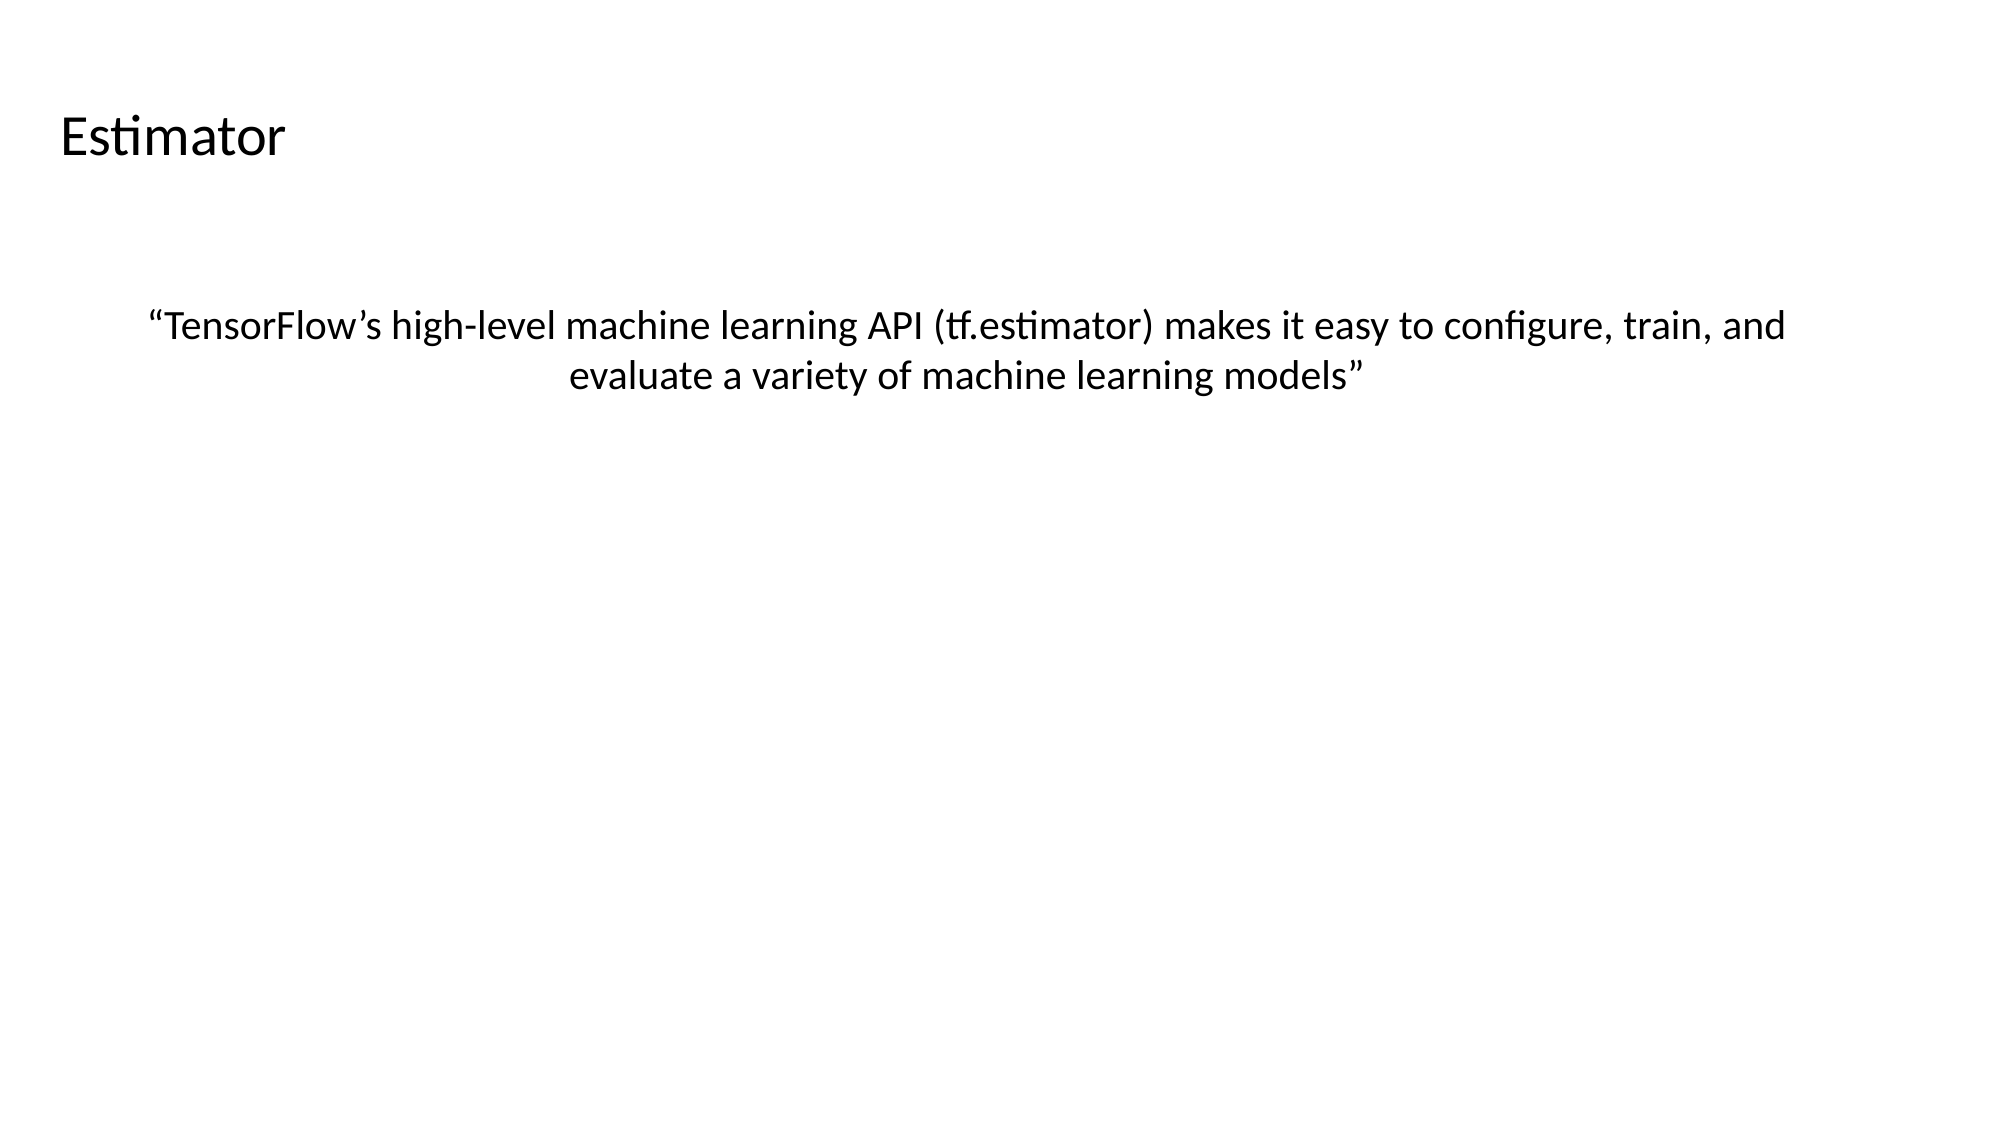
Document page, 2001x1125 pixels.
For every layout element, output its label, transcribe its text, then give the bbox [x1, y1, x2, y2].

text_box Estimator [45, 89, 303, 175]
text_box “TensorFlow’s high-level machine learning API (tf.estimator) makes it easy to configure, train, and evaluate a variety of machine learning models” [70, 290, 1864, 406]
